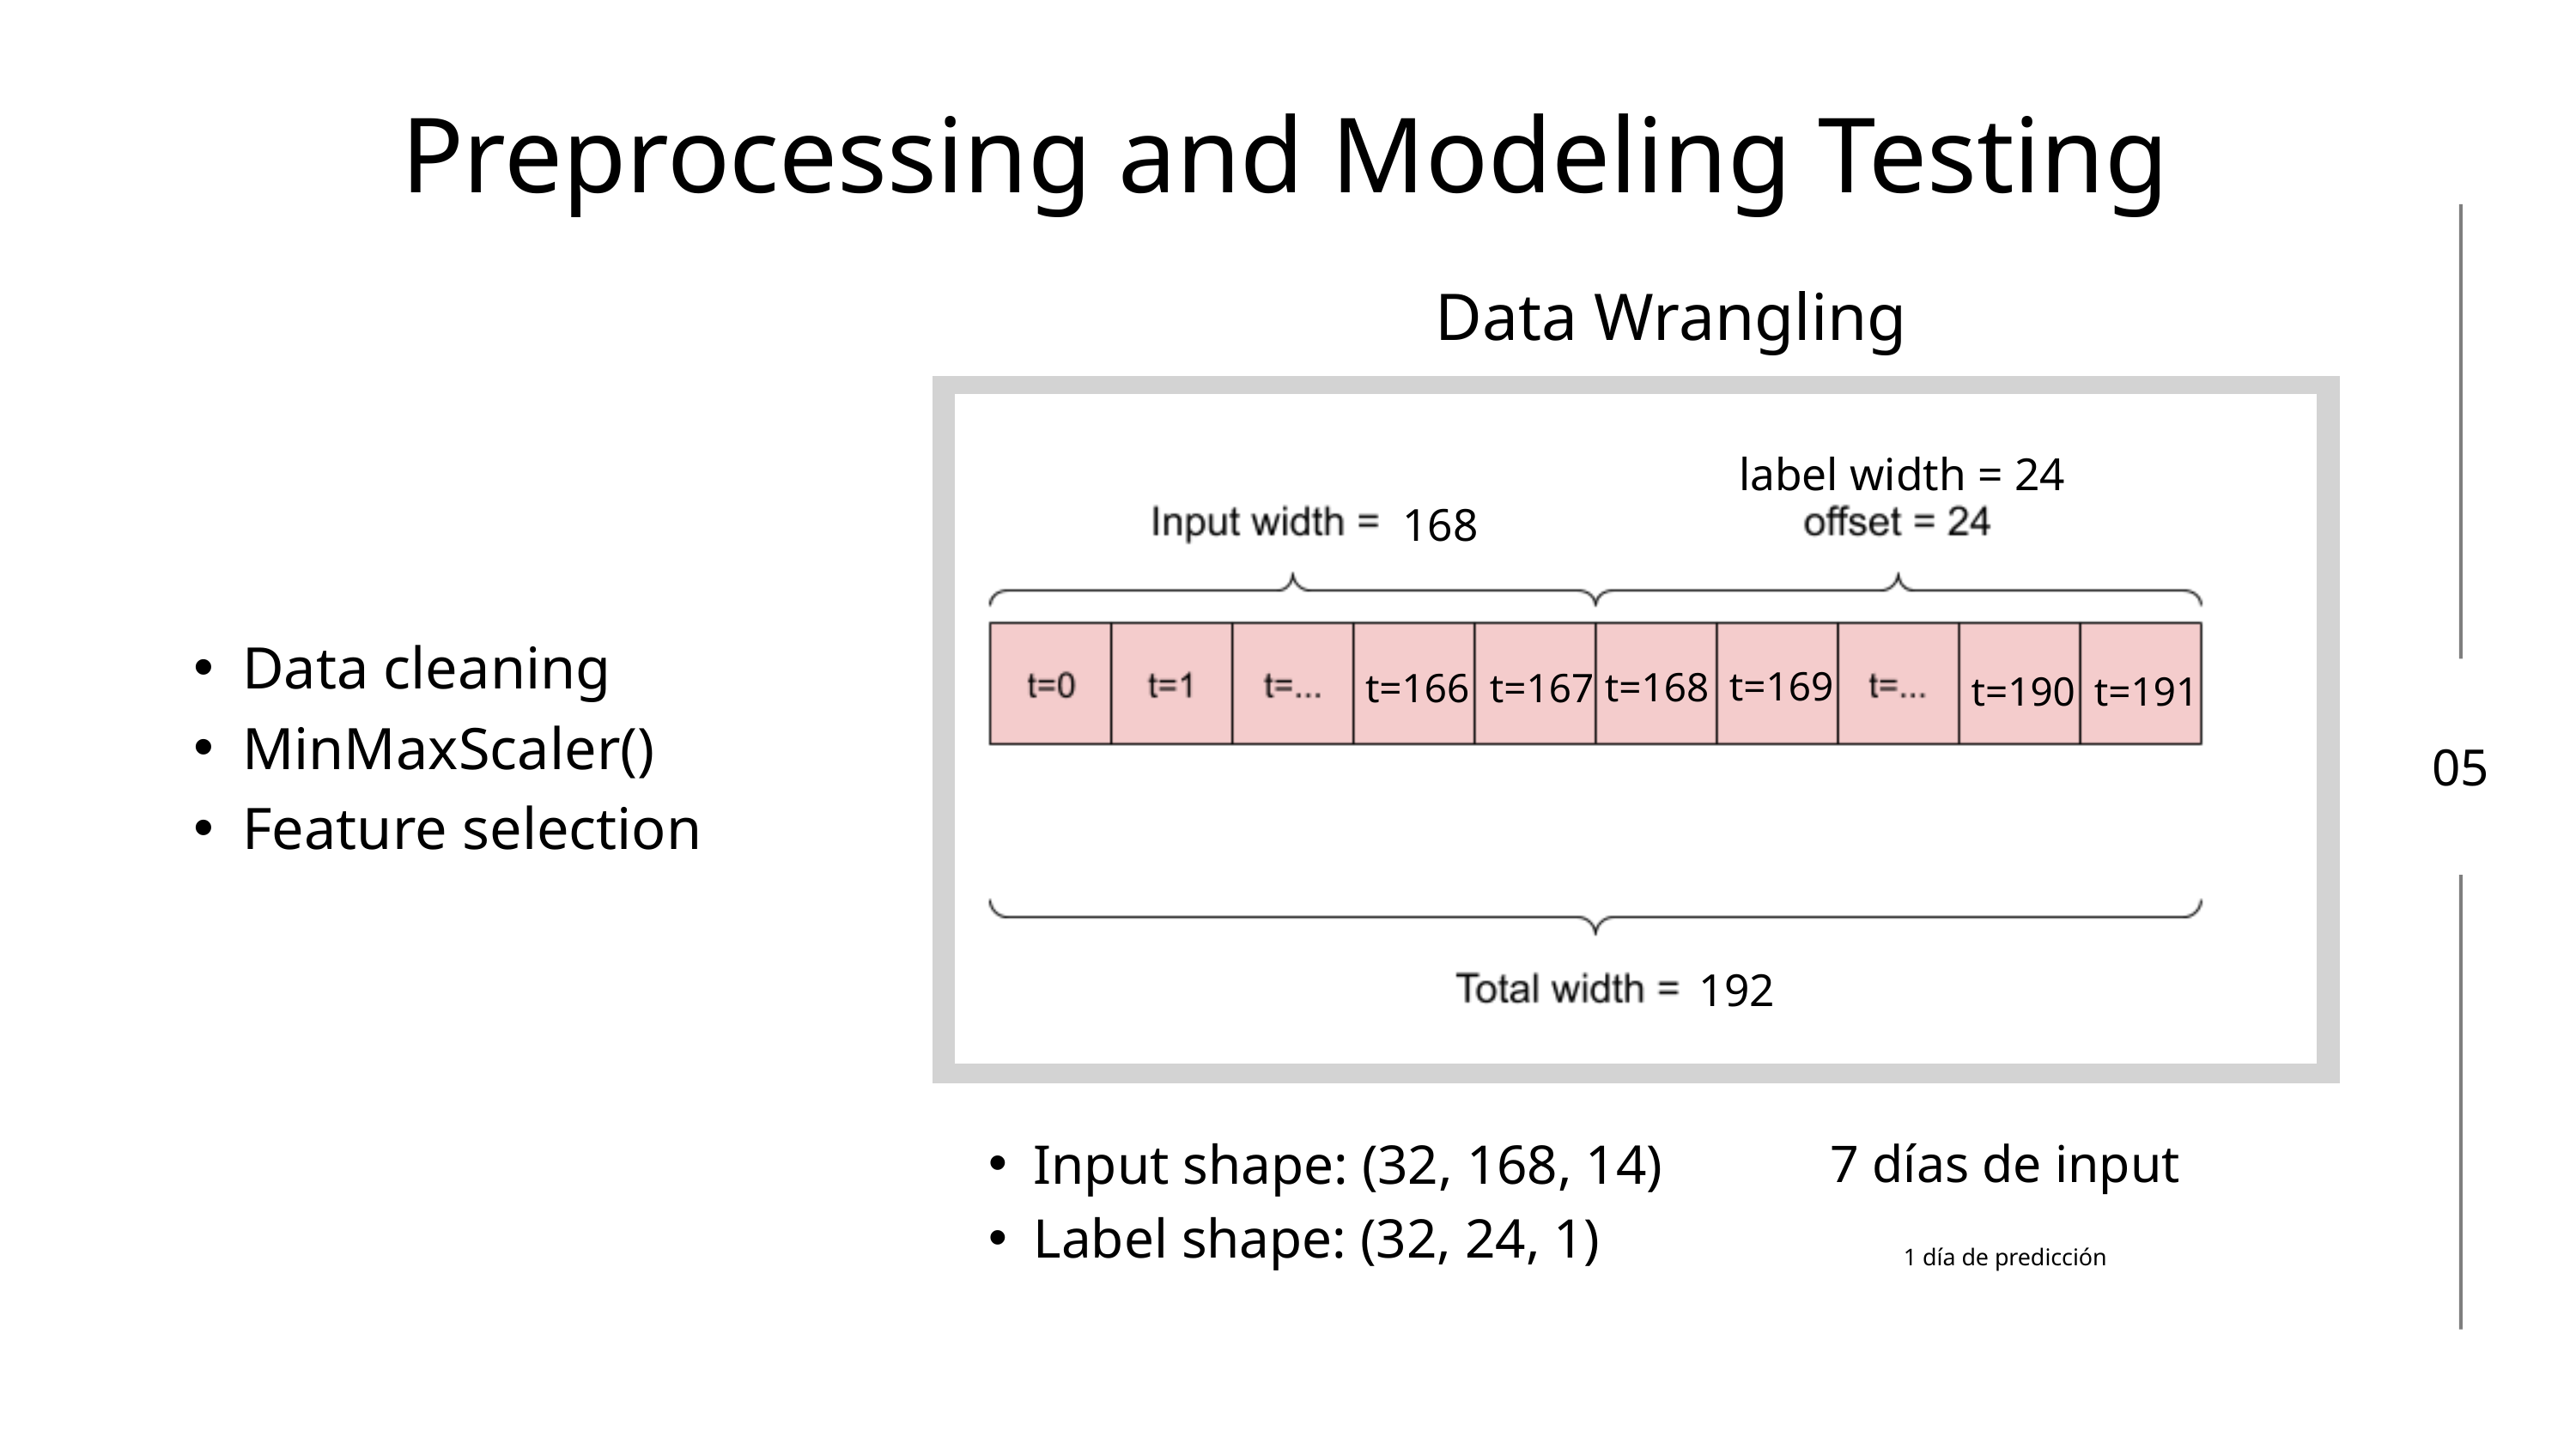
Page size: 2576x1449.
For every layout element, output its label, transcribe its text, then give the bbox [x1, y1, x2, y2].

text_box Data Wrangling [1397, 263, 1945, 354]
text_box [932, 375, 2341, 1083]
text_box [954, 394, 2317, 1064]
text_box Data cleaning MinMaxScaler() Feature selection [144, 620, 820, 861]
text_box Input shape: (32, 168, 14) Label shape: (32, 24, 1) [943, 1119, 1734, 1343]
text_box Preprocessing and Modeling Testing [82, 68, 2461, 214]
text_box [2358, 203, 2563, 1330]
text_box 7 días de input 1 día de predicción [1707, 1121, 2303, 1270]
